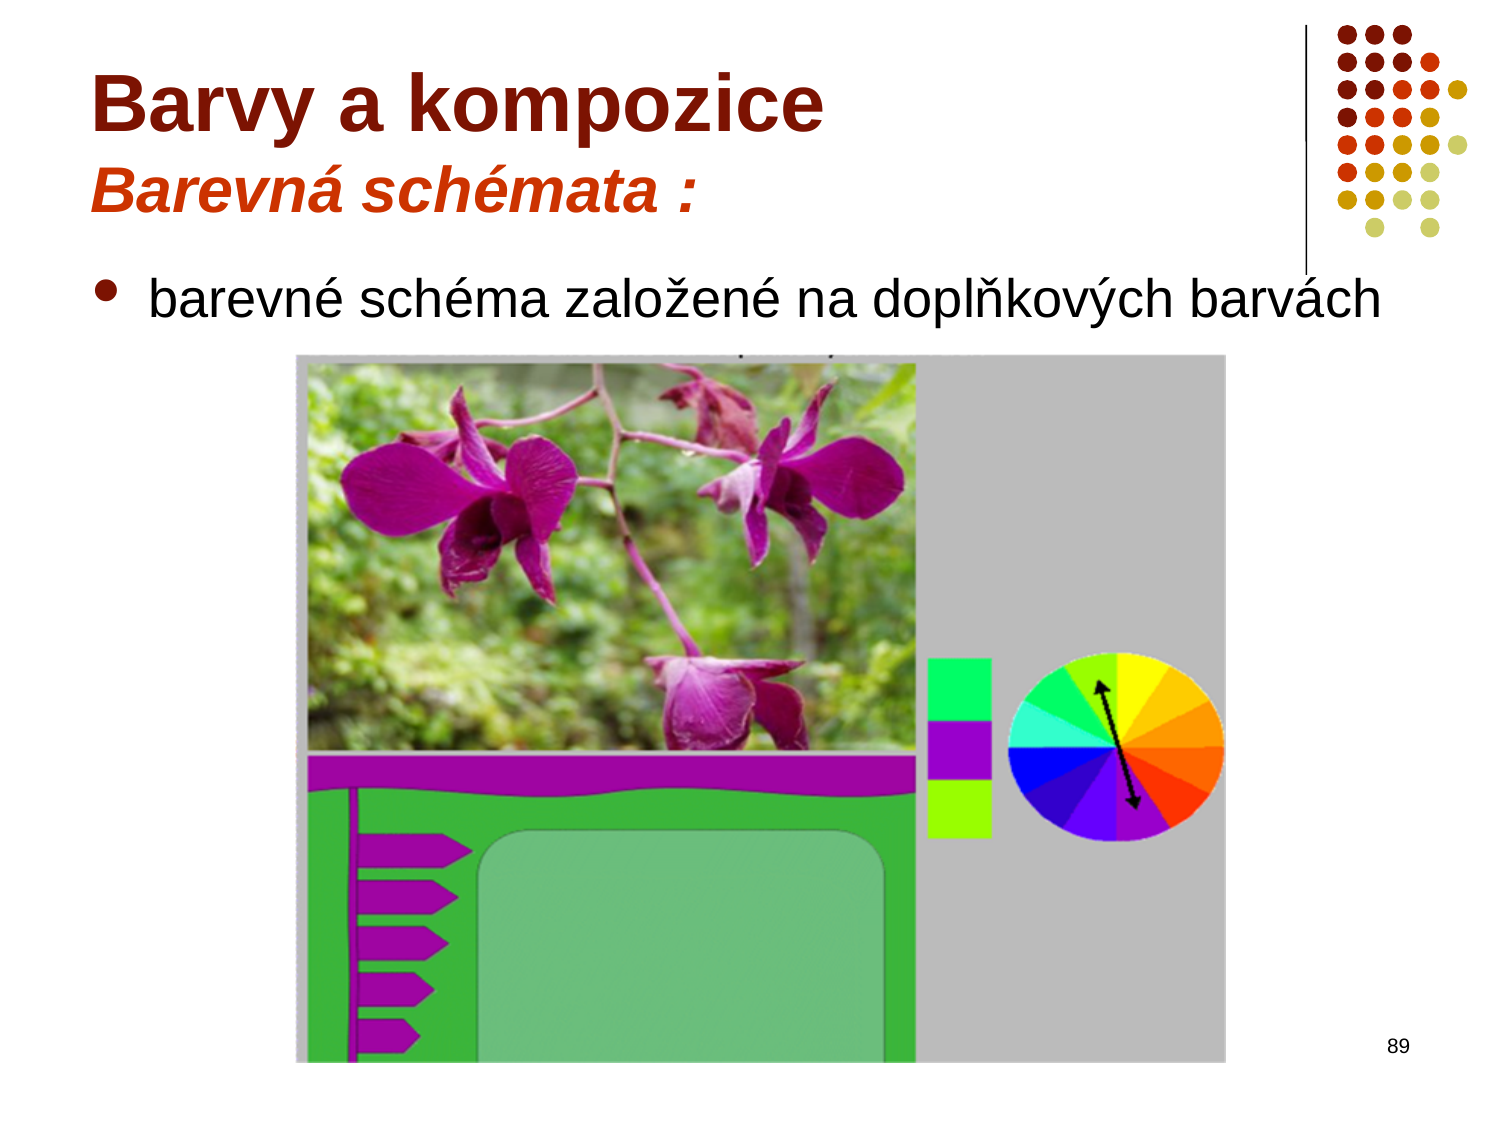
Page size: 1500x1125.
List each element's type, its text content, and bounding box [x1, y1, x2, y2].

list barevné schéma založené na doplňkových barvách [76, 255, 1437, 350]
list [295, 354, 1227, 1063]
title Barvy a kompozice Barevná schémata : [75, 20, 1313, 233]
slide_number 89 [1074, 1025, 1425, 1100]
